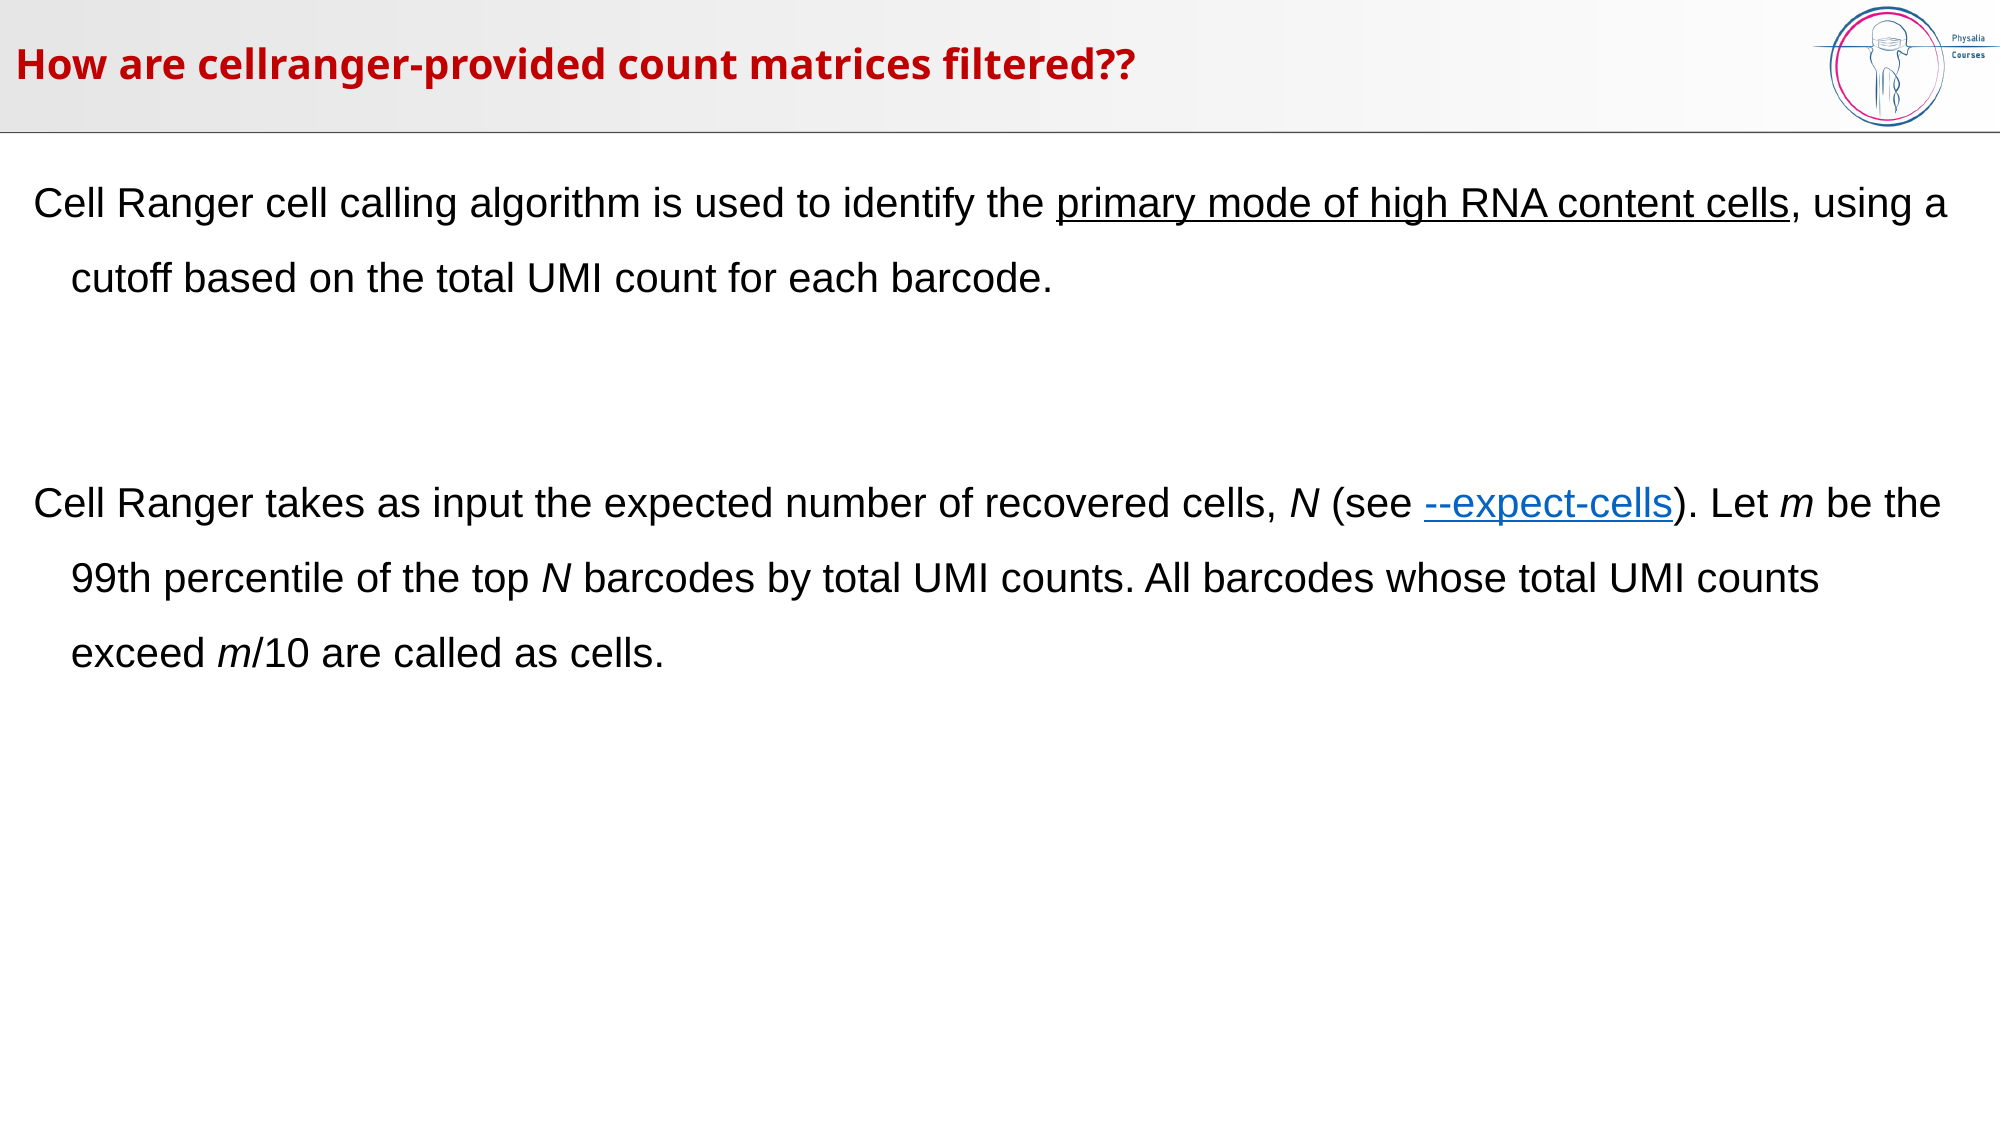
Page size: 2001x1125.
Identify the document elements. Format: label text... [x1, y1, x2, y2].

picture [1776, 0, 2000, 134]
list Cell Ranger cell calling algorithm is used to identify the primary mode of high RNA content cells, using a cutoff based on the total UMI count for each barcode. Cell Ranger takes as input the expected number of recovered cells, N (see --expect-cells). Let m be the 99th percentile of the top N barcodes by total UMI counts. All barcodes whose total UMI counts exceed m/10 are called as cells. [18, 143, 1975, 1049]
title How are cellranger-provided count matrices filtered?? [0, 0, 1776, 132]
